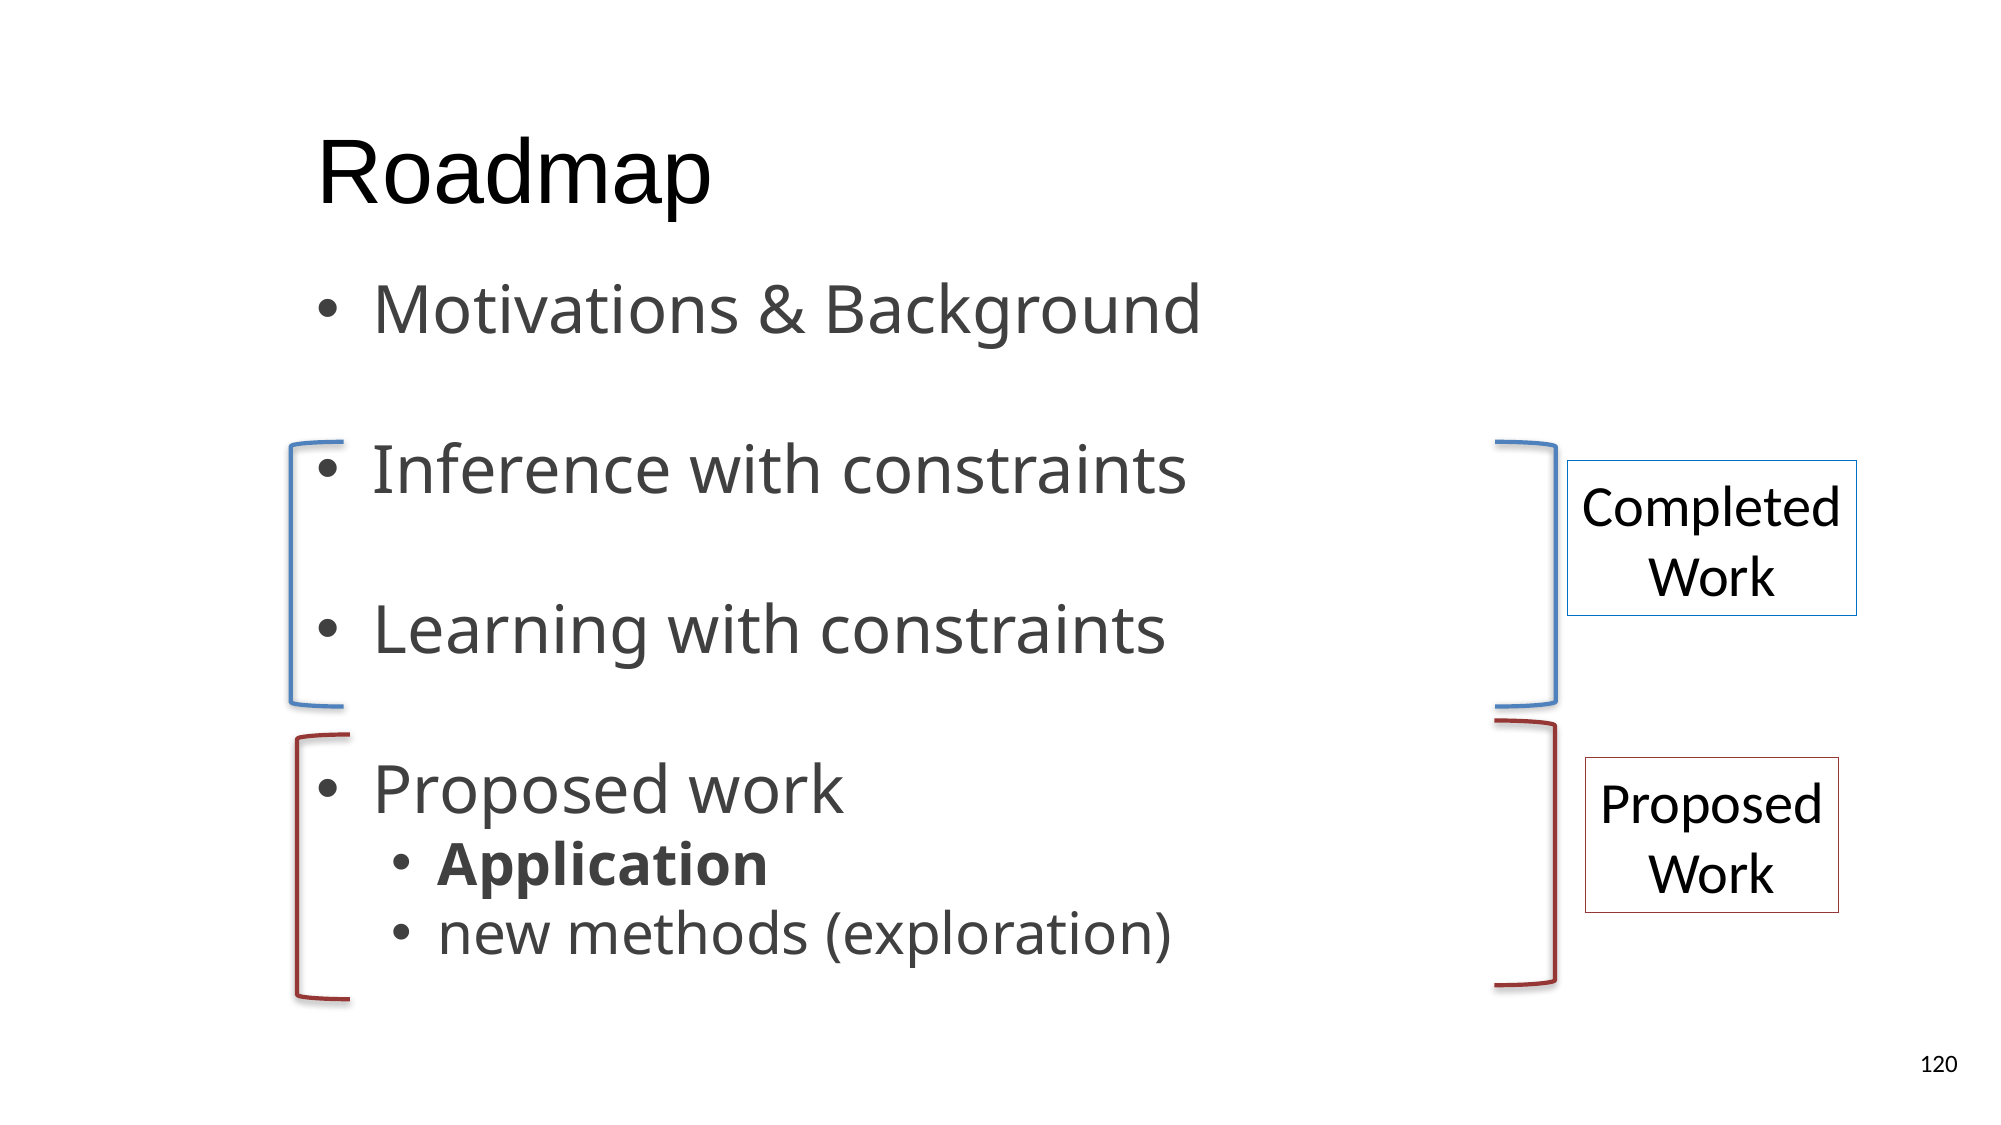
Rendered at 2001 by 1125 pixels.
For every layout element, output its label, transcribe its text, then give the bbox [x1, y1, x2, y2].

text_box [1494, 718, 1558, 988]
text_box [1495, 439, 1558, 709]
text_box Completed Work [1567, 460, 1857, 616]
slide_number 119 [1853, 1019, 1974, 1106]
text_box Proposed Work [1585, 757, 1839, 913]
title Roadmap [301, 97, 1699, 223]
list Motivations & Background Inference with constraints Learning with constraints Proposed work Application new methods (exploration) [301, 252, 1699, 1000]
text_box [288, 439, 344, 709]
text_box [294, 732, 350, 1002]
